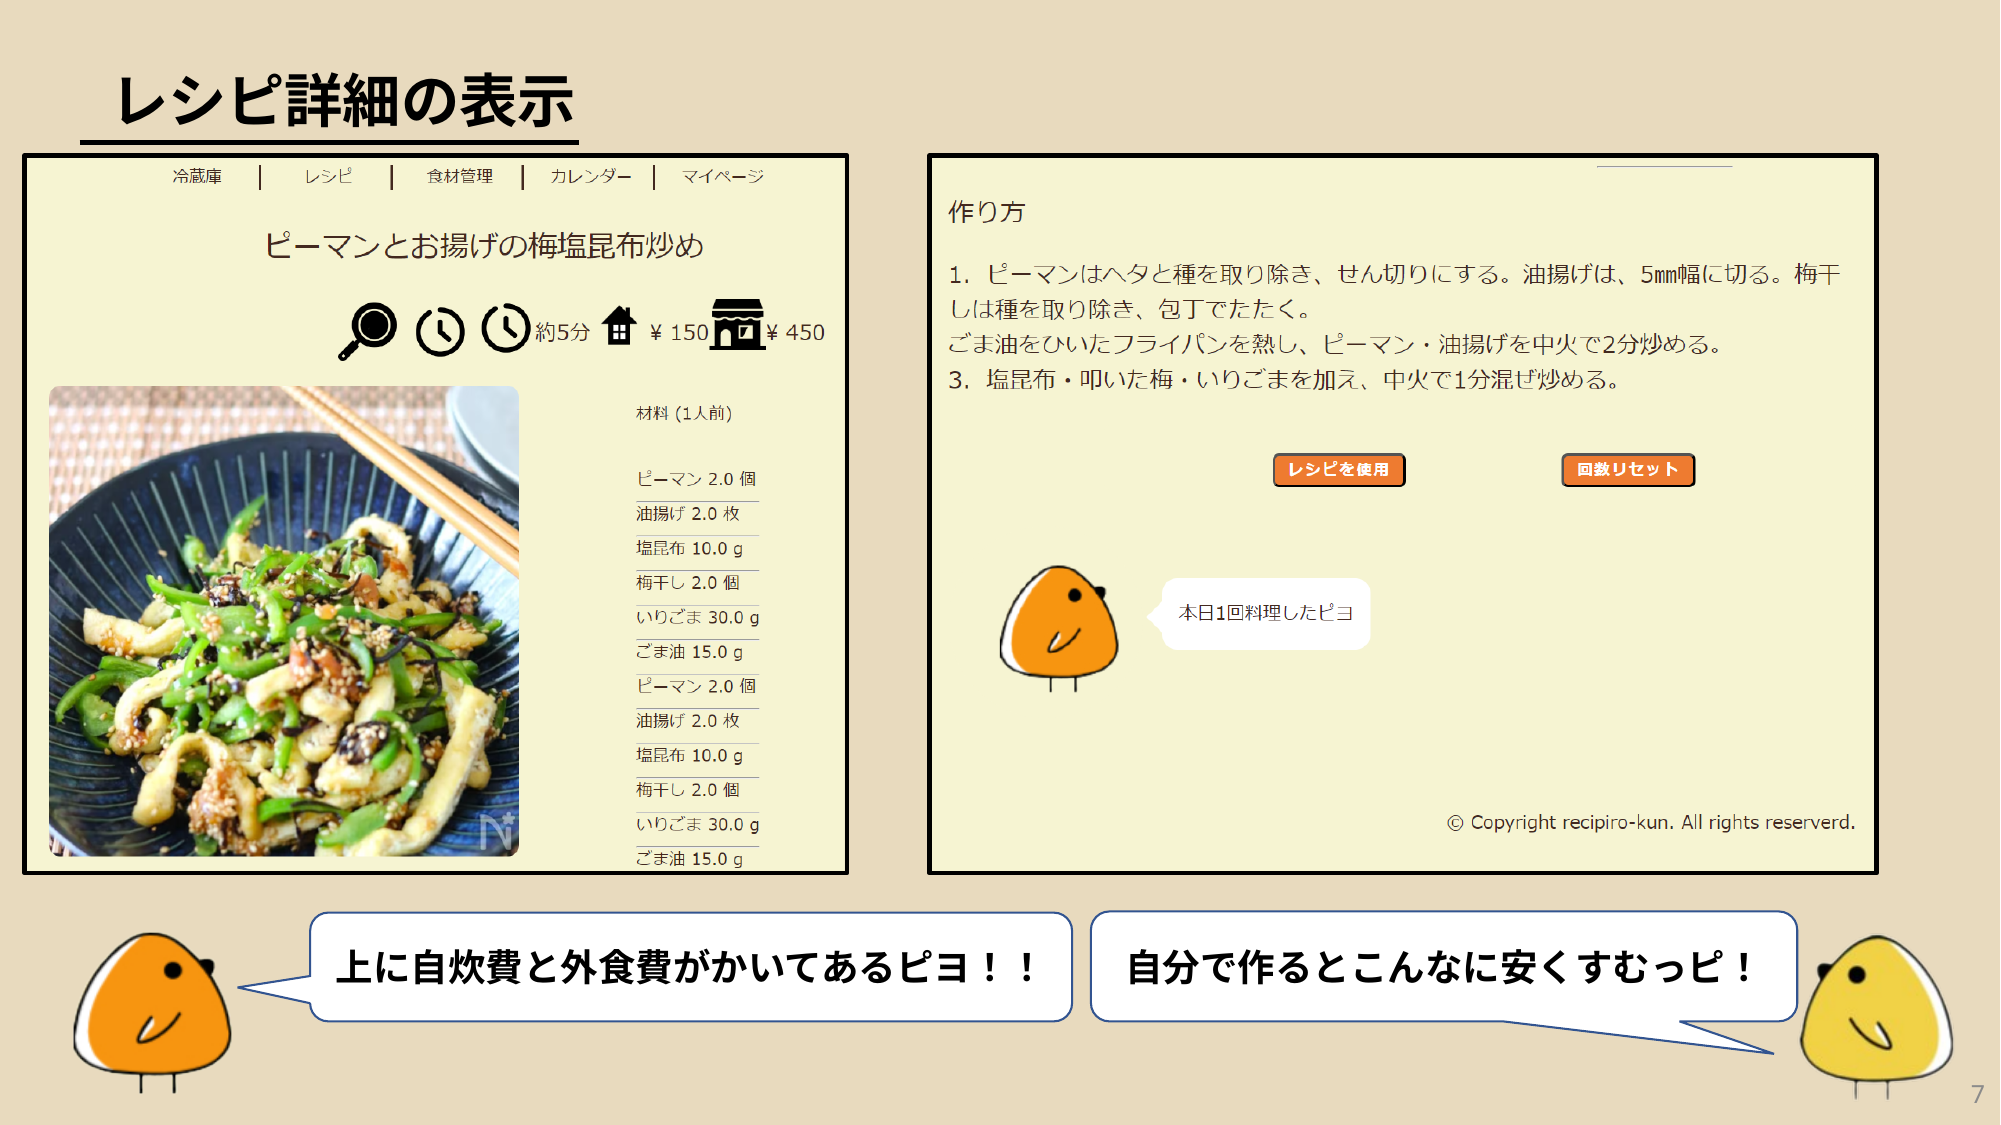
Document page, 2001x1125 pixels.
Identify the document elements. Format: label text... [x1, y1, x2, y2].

text_box 自分で作るとこんなに安くすむっピ！ [1089, 910, 1799, 1055]
text_box 上に自炊費と外食費がかいてあるピヨ！！ [237, 911, 1074, 1023]
picture [931, 157, 1875, 871]
picture [26, 157, 845, 871]
text_box レシピ詳細の表示 [95, 56, 989, 142]
picture [1778, 925, 1968, 1065]
slide_number 7 [1550, 1065, 2000, 1125]
picture [32, 892, 265, 1125]
